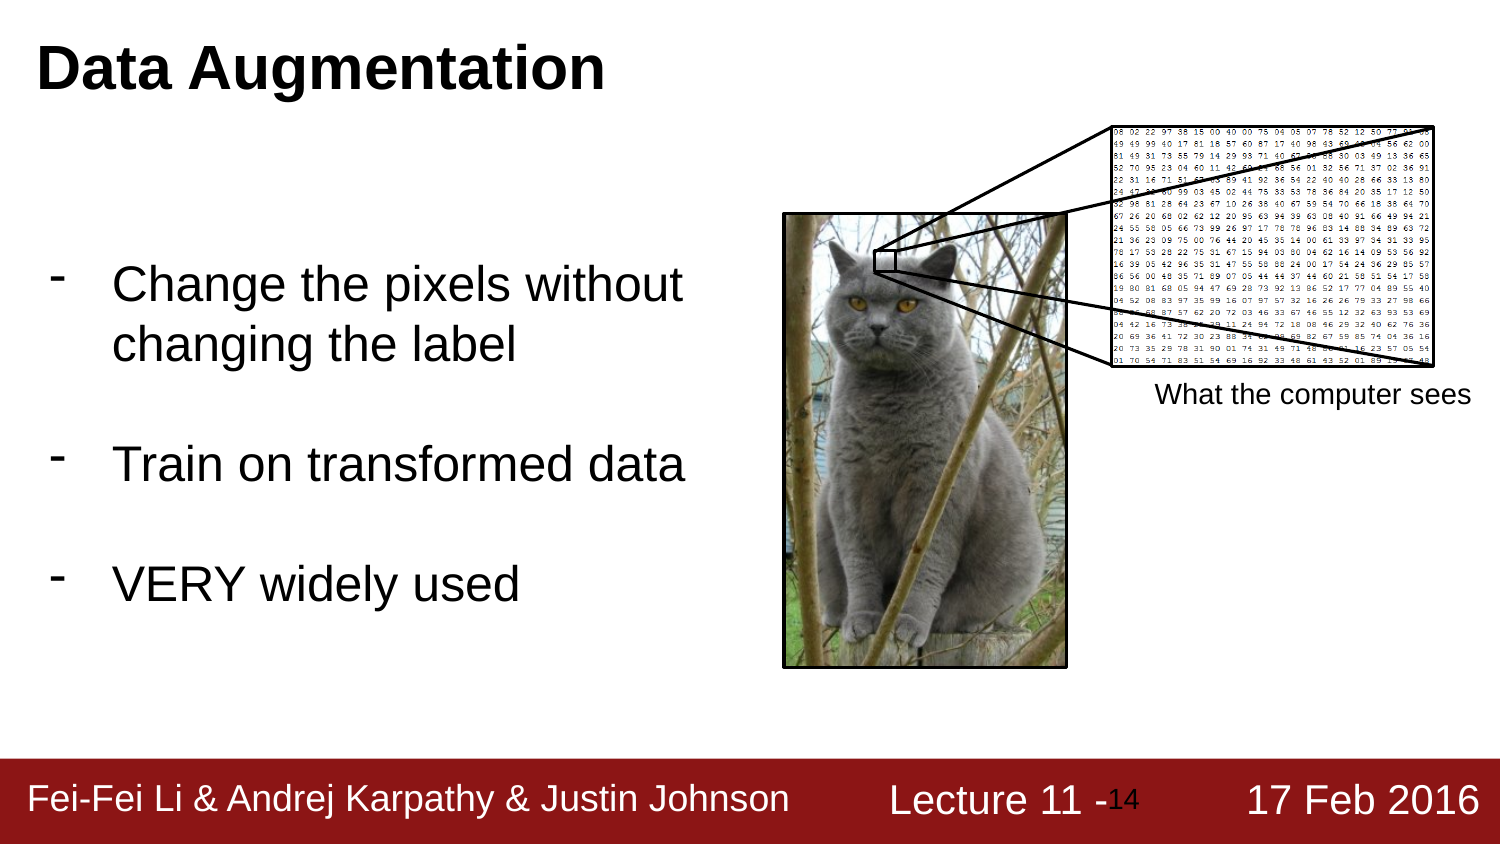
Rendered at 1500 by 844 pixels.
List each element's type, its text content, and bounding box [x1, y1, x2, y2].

picture [1112, 252, 1432, 270]
text_box What the computer sees [1139, 359, 1499, 416]
text_box Data Augmentation Change the pixels without changing the label Train on transformed data VERY widely used [21, 11, 765, 136]
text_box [873, 272, 1113, 366]
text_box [1111, 270, 1433, 366]
picture [785, 214, 1066, 666]
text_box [894, 127, 1433, 252]
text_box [874, 126, 895, 253]
slide_number ‹#› [1092, 765, 1183, 830]
